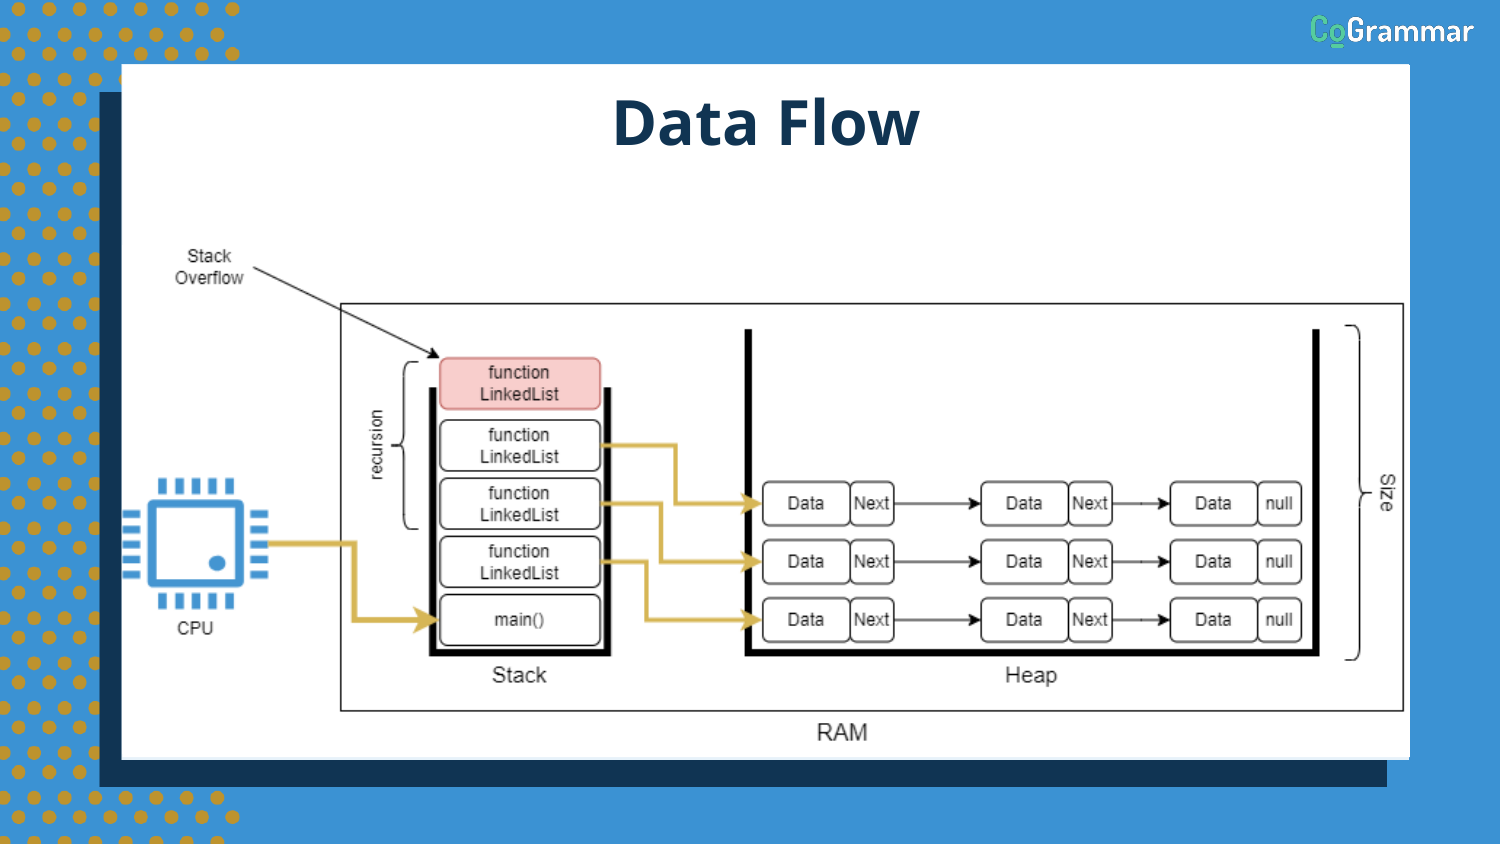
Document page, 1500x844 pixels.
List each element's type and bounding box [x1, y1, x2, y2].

picture [1310, 15, 1474, 48]
picture [122, 244, 1410, 755]
text_box [0, 0, 1500, 844]
